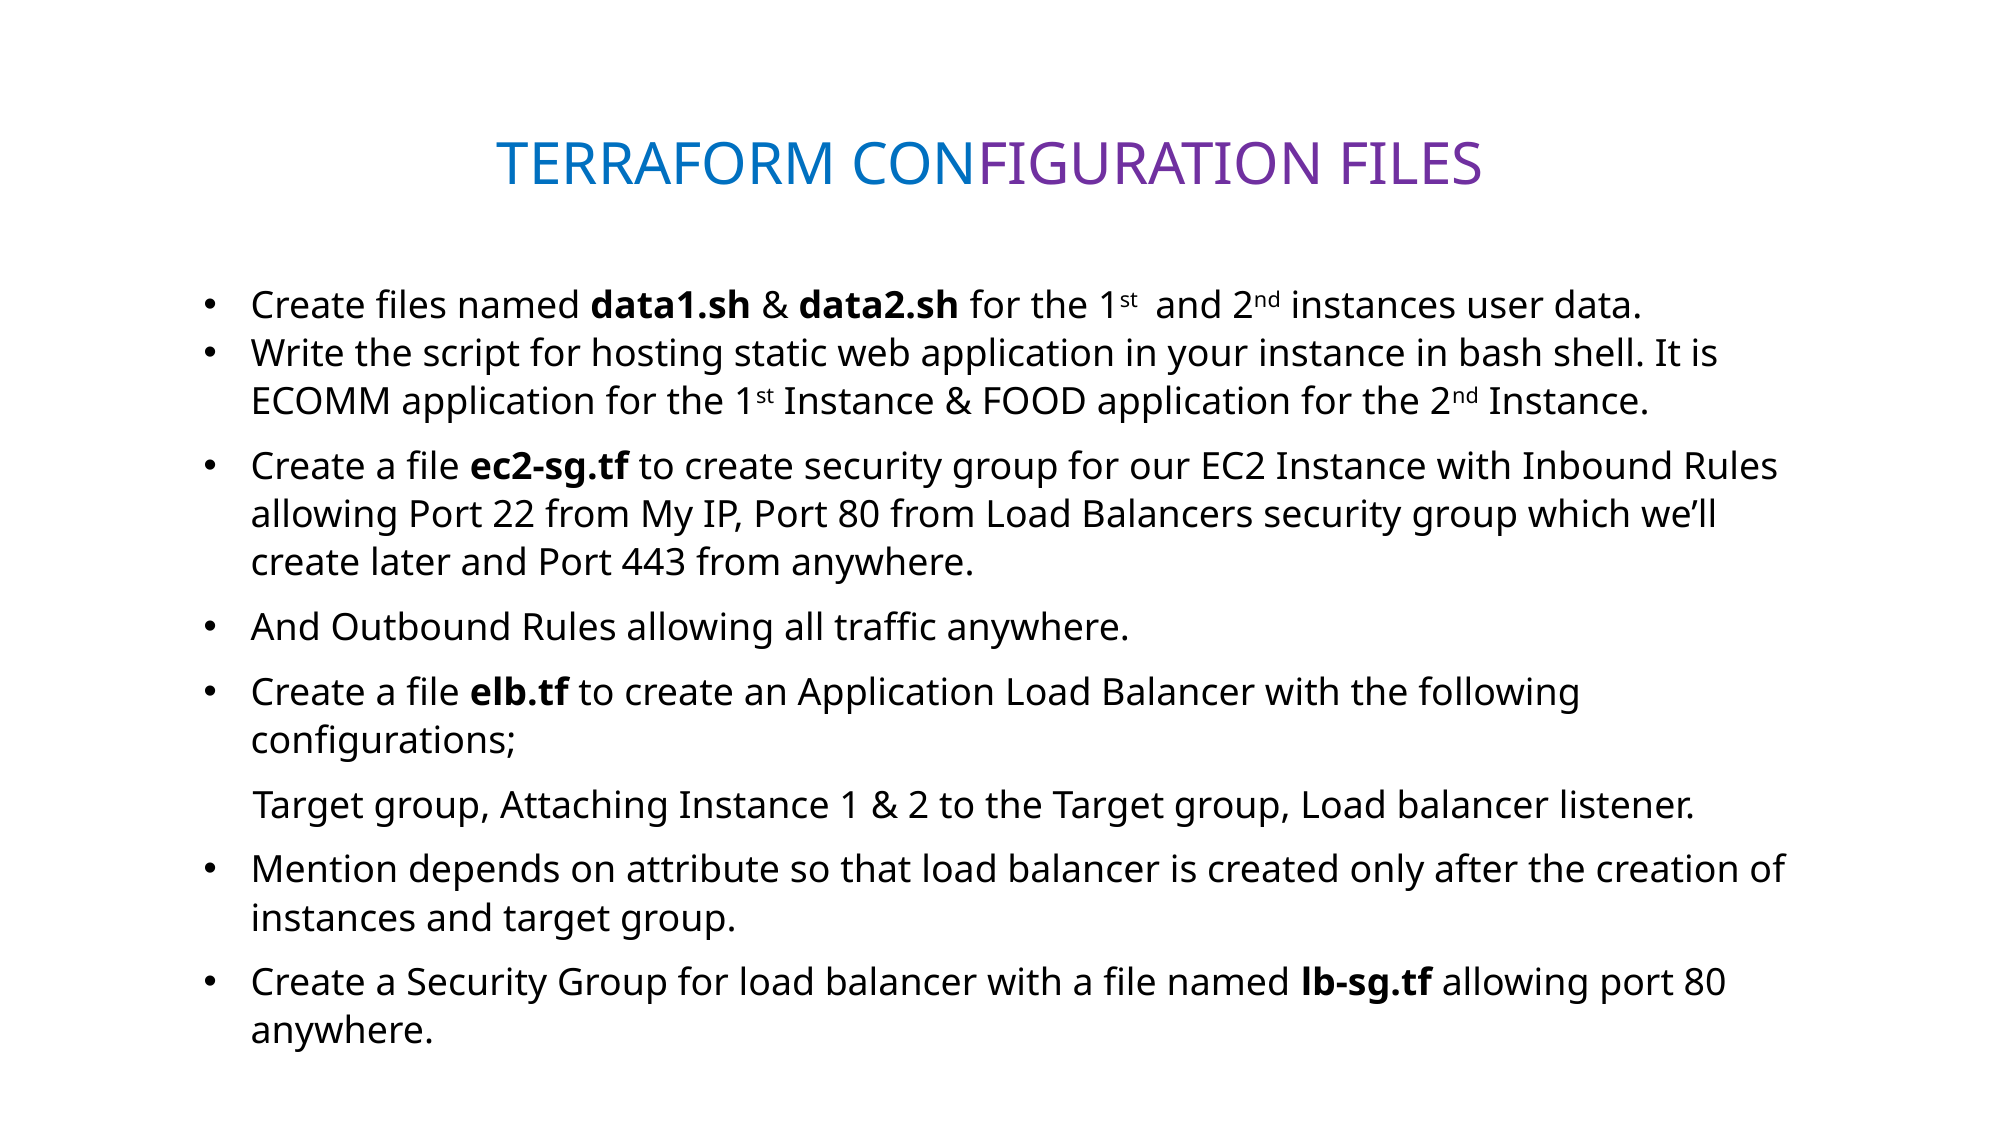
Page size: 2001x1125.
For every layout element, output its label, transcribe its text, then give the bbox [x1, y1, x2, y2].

text_box Create files named data1.sh & data2.sh for the 1st and 2nd instances user data. Write the script for hosting static web application in your instance in bash shell. It is ECOMM application for the 1st Instance & FOOD application for the 2nd Instance. Create a file ec2-sg.tf to create security group for our EC2 Instance with Inbound Rules allowing Port 22 from My IP, Port 80 from Load Balancers security group which we’ll create later and Port 443 from anywhere. And Outbound Rules allowing all traffic anywhere. Create a file elb.tf to create an Application Load Balancer with the following configurations; Target group, Attaching Instance 1 & 2 to the Target group, Load balancer listener. Mention depends on attribute so that load balancer is created only after the creation of instances and target group. Create a Security Group for load balancer with a file named lb-sg.tf allowing port 80 anywhere. [188, 270, 1812, 1059]
text_box TERRAFORM CONFIGURATION FILES [366, 127, 1614, 222]
